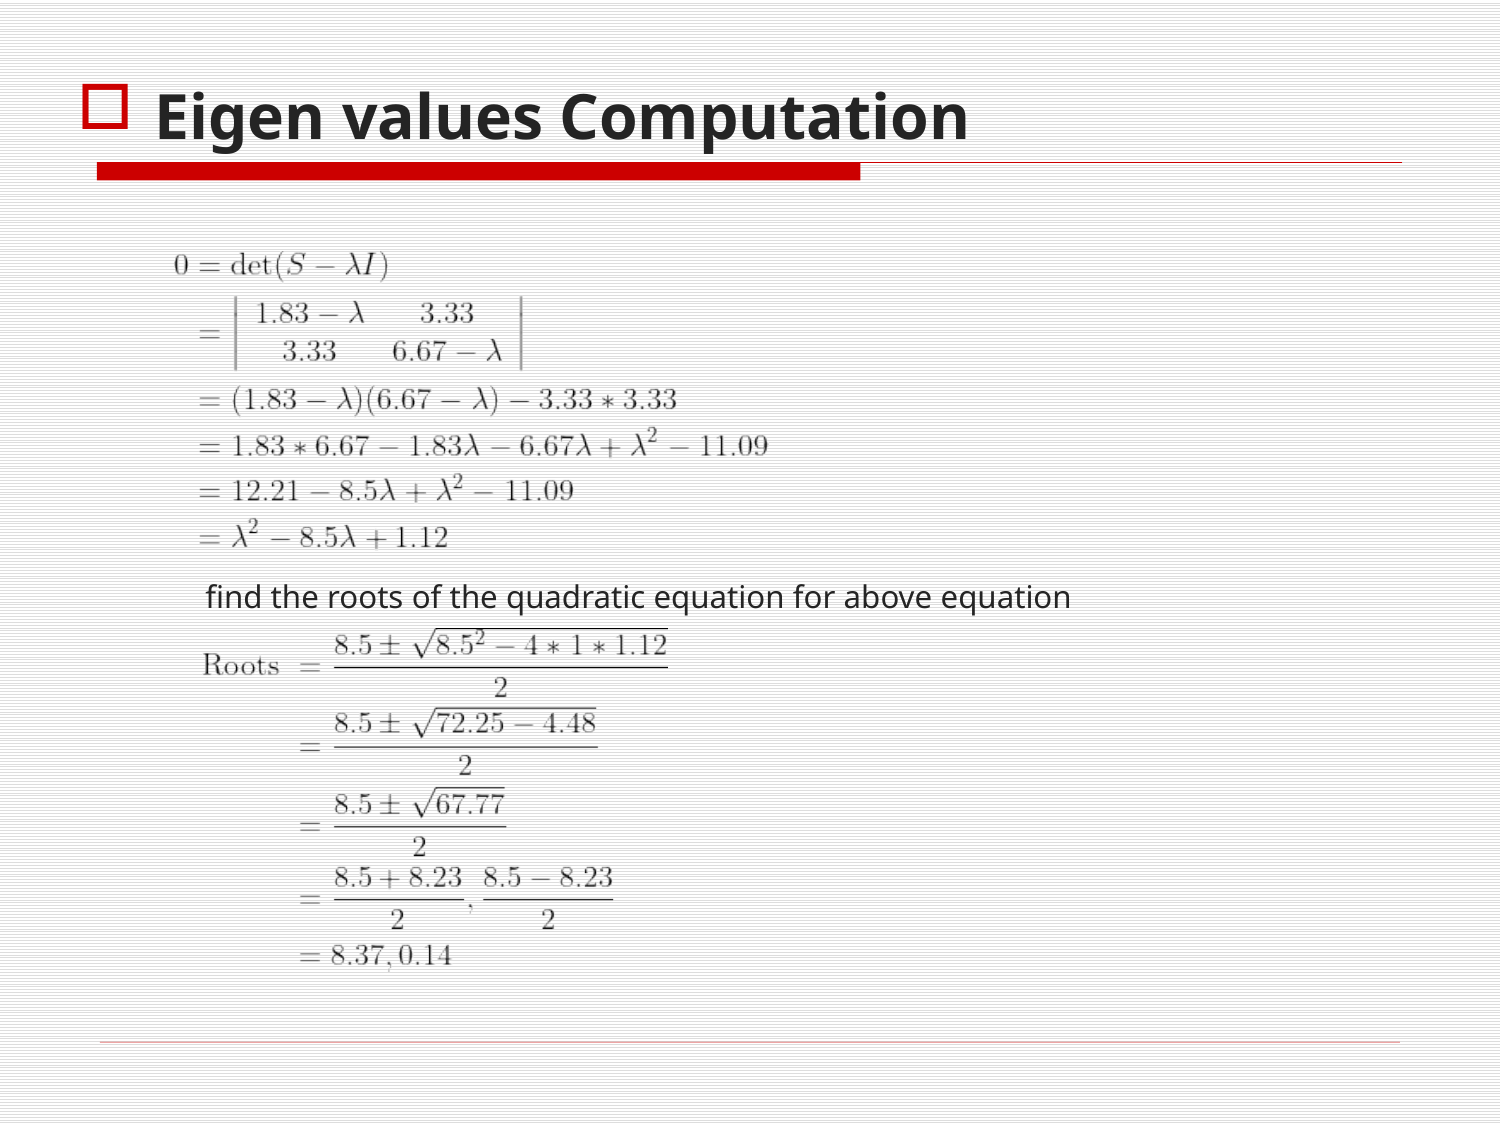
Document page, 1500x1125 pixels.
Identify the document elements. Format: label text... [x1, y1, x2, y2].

list Eigen values Computation [62, 69, 1357, 154]
text_box find the roots of the quadratic equation for above equation [190, 570, 1280, 623]
picture [174, 251, 769, 551]
picture [202, 628, 668, 972]
